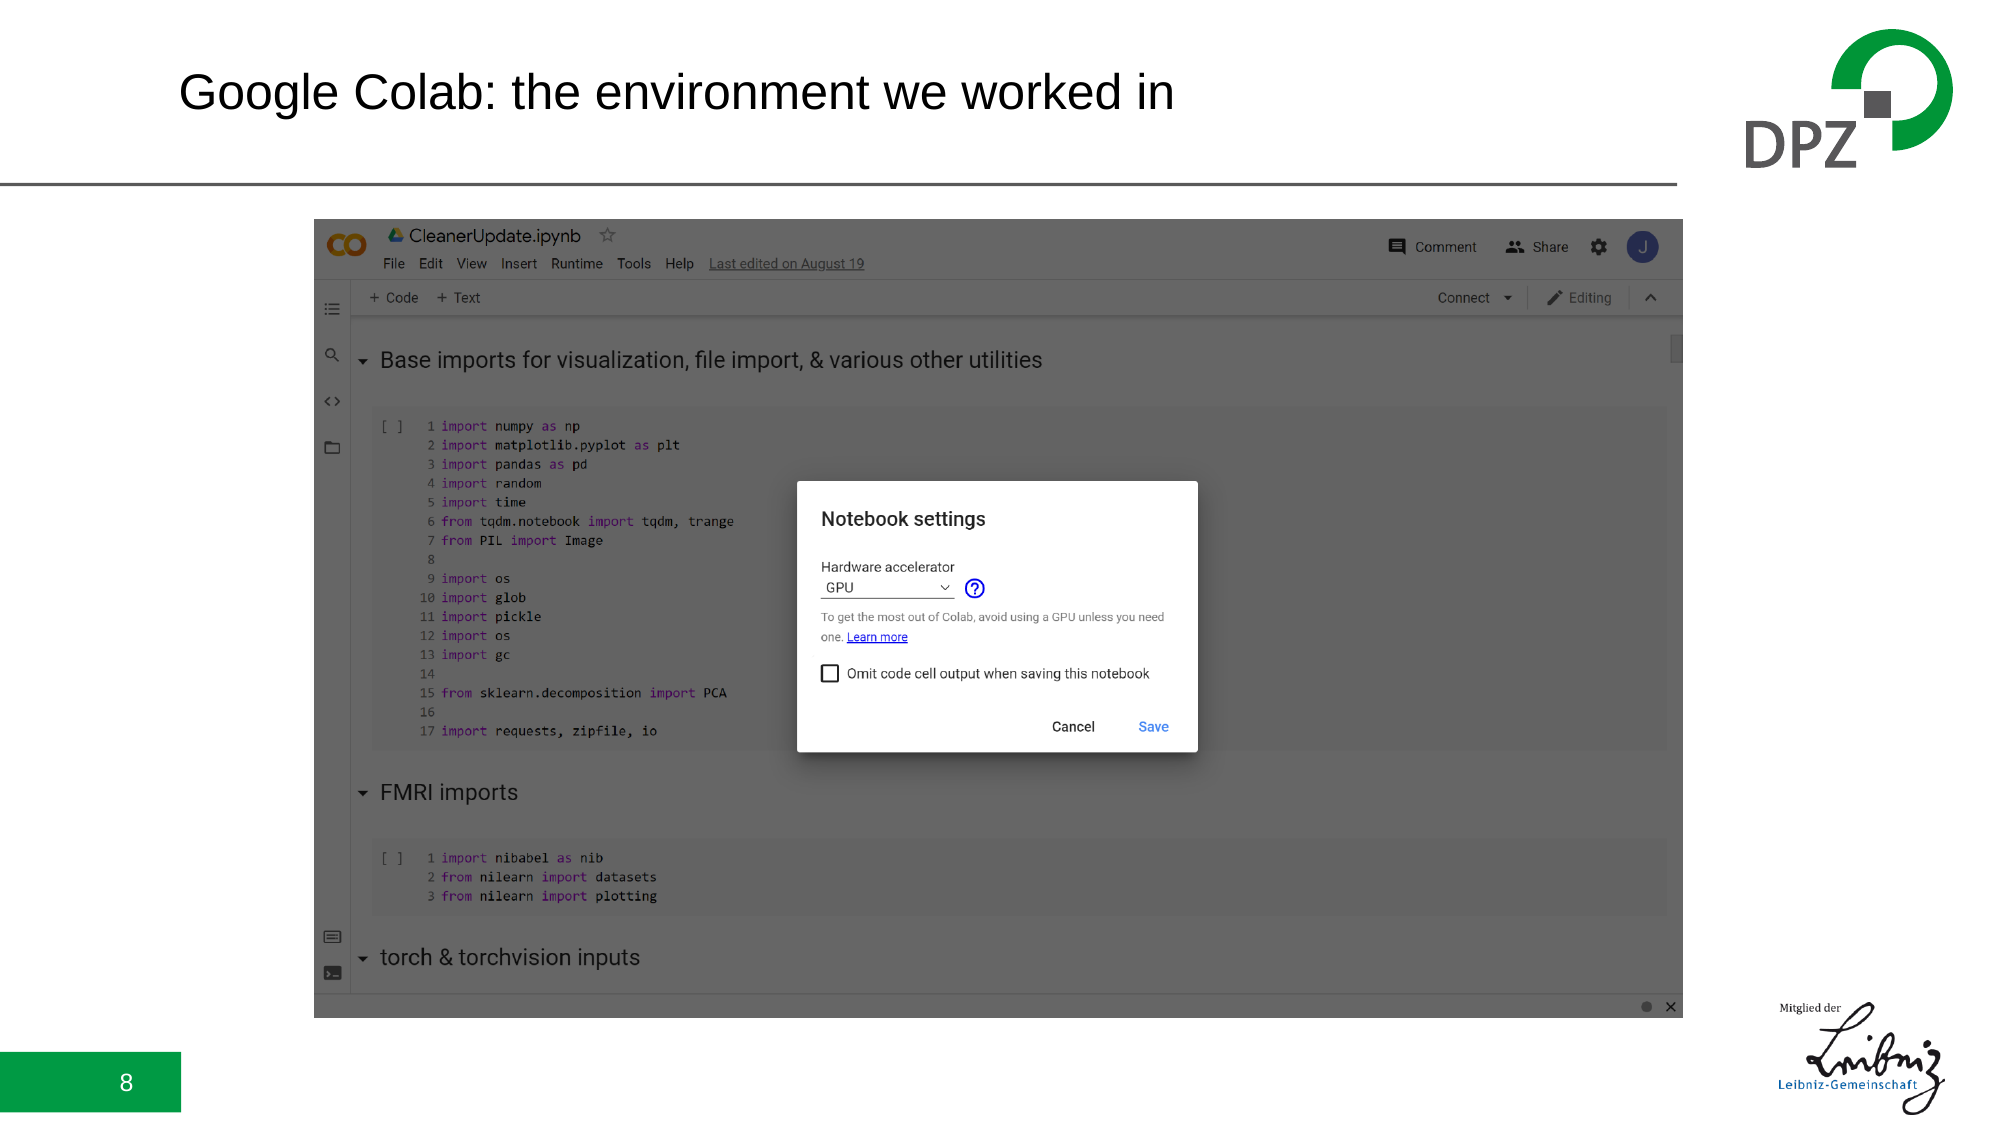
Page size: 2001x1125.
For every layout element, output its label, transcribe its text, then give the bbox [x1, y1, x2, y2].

picture [314, 219, 1686, 1018]
title Google Colab: the environment we worked in [163, 42, 1579, 137]
slide_number 8 [0, 1058, 149, 1123]
picture [1779, 1002, 1945, 1115]
